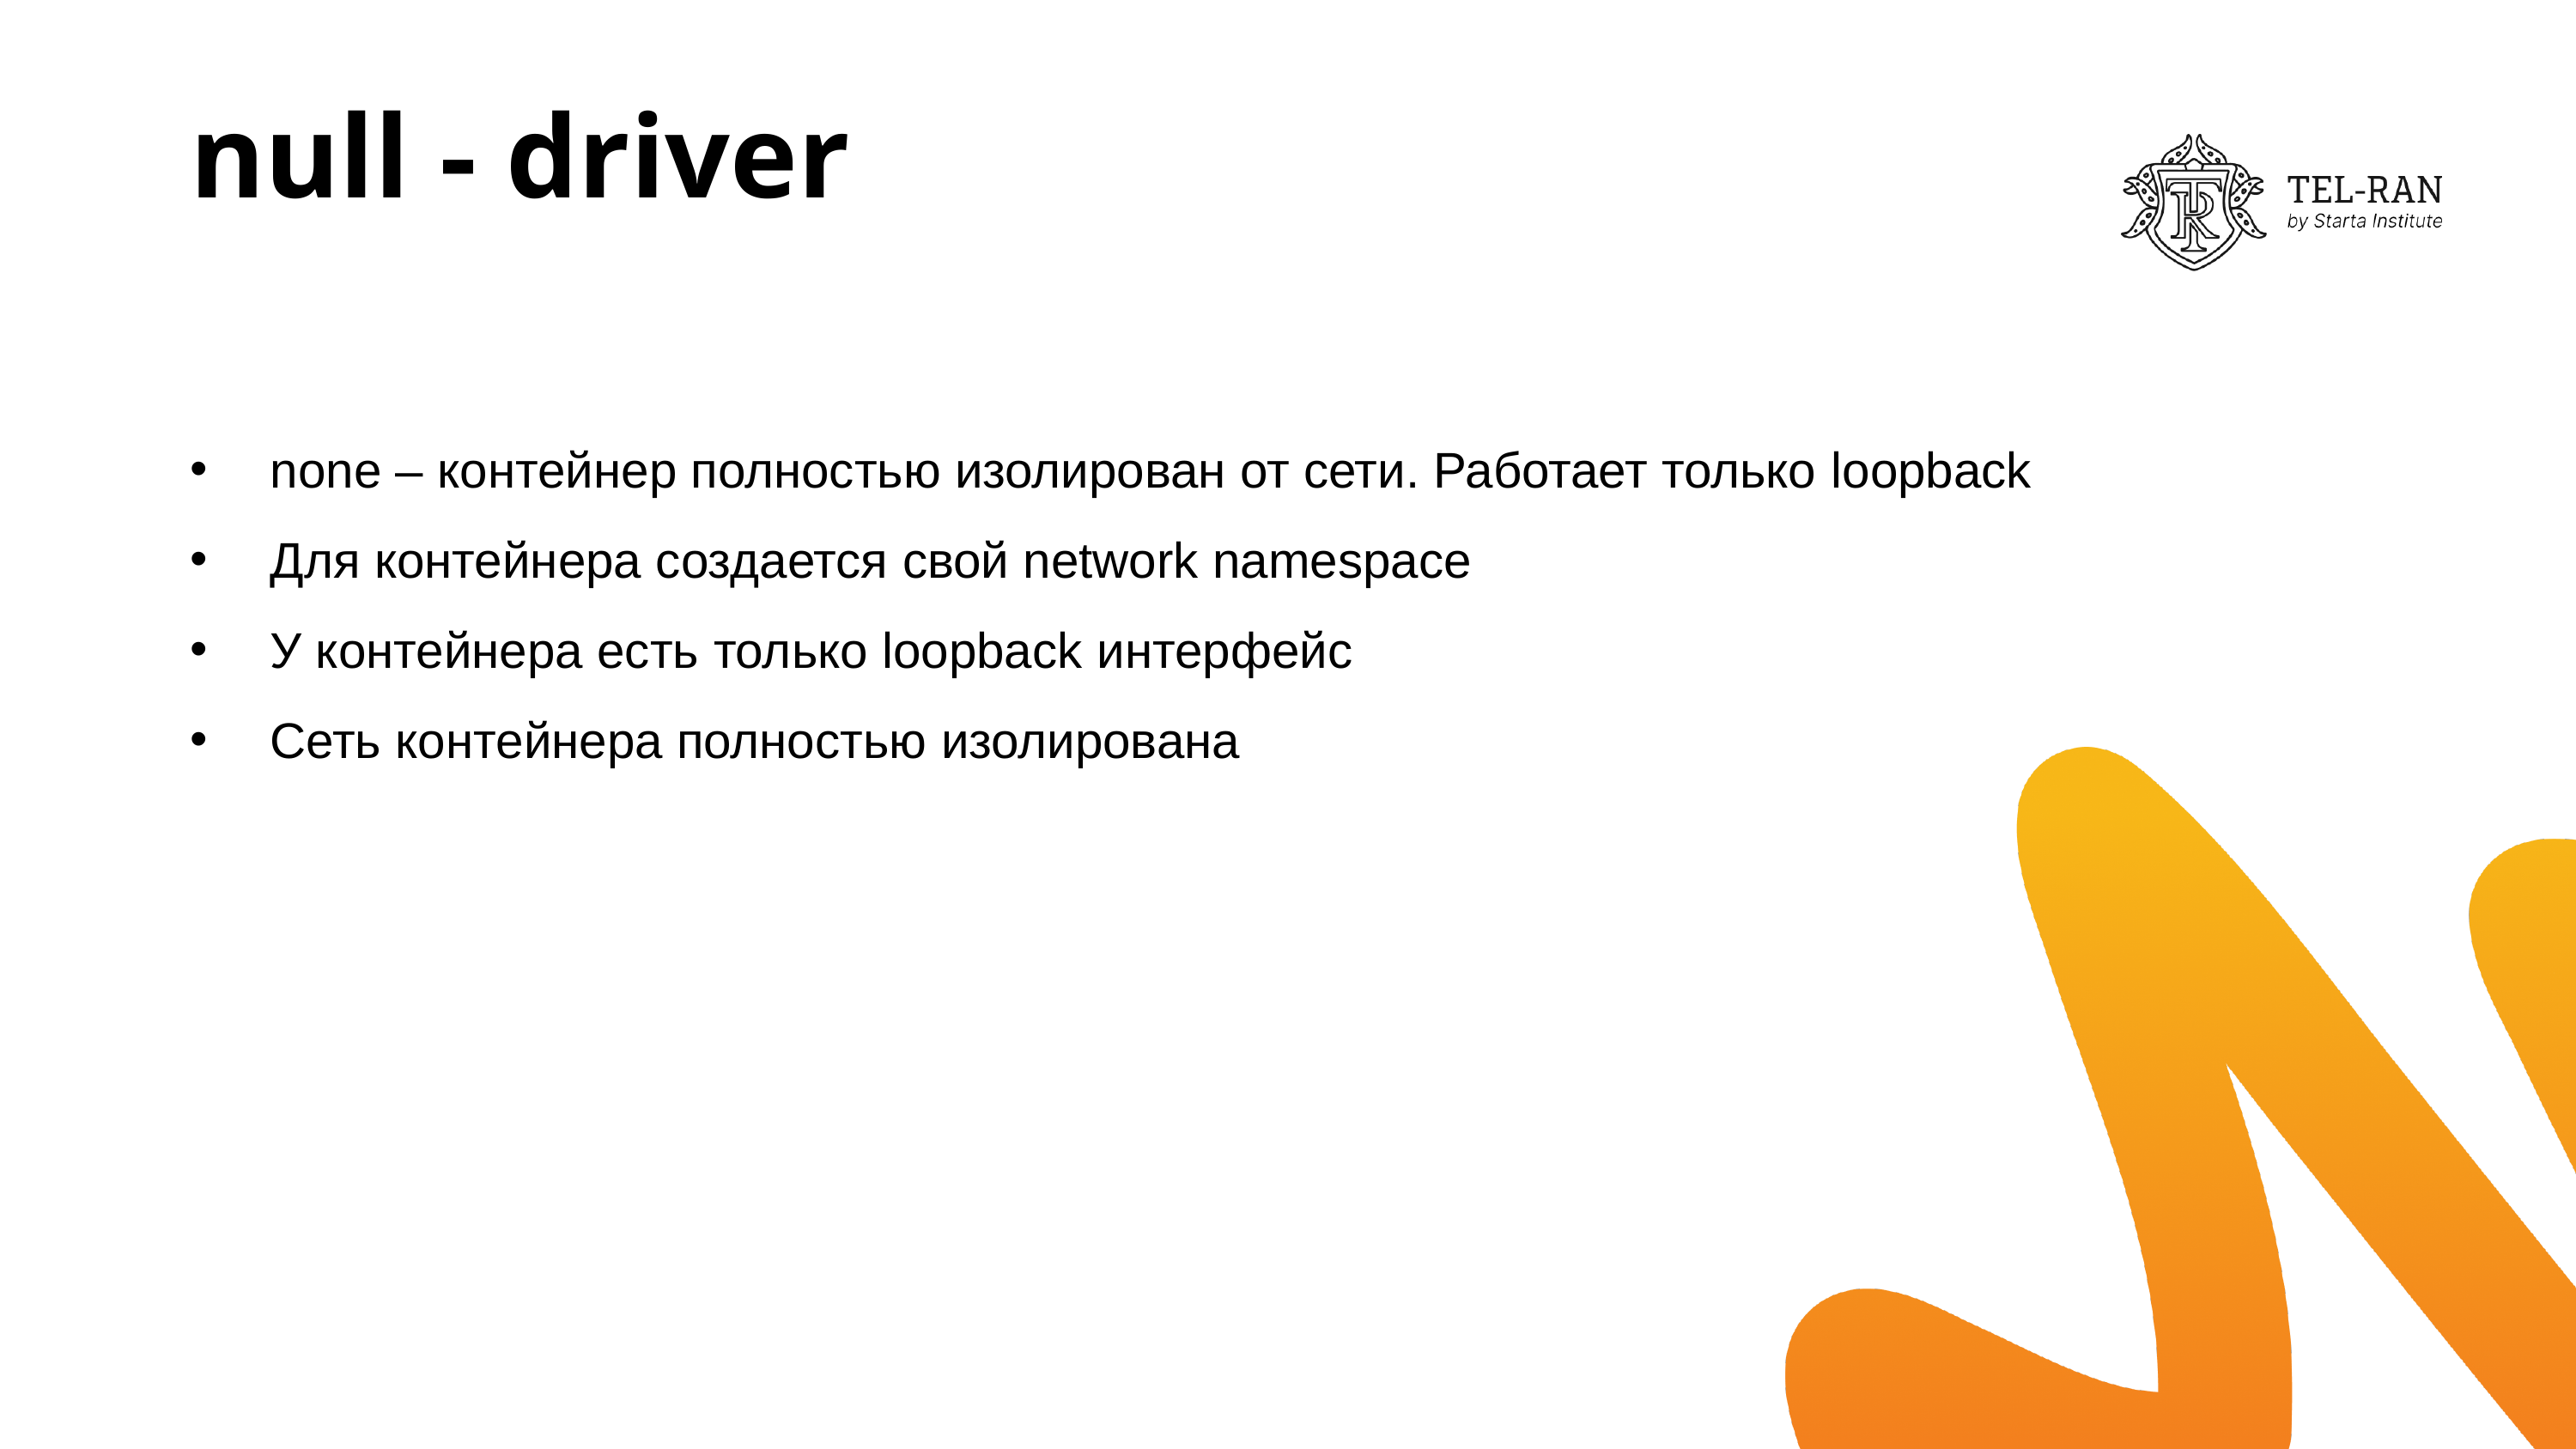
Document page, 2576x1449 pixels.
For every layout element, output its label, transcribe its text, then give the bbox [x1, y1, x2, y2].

picture [2121, 134, 2442, 271]
title null - driver [177, 76, 2107, 358]
text_box none – контейнер полностью изолирован от сети. Работает только loopback Для контейнера создается свой network namespace У контейнера есть только loopback интерфейс Сеть контейнера полностью изолирована [177, 402, 2344, 775]
picture [1620, 747, 2576, 1449]
